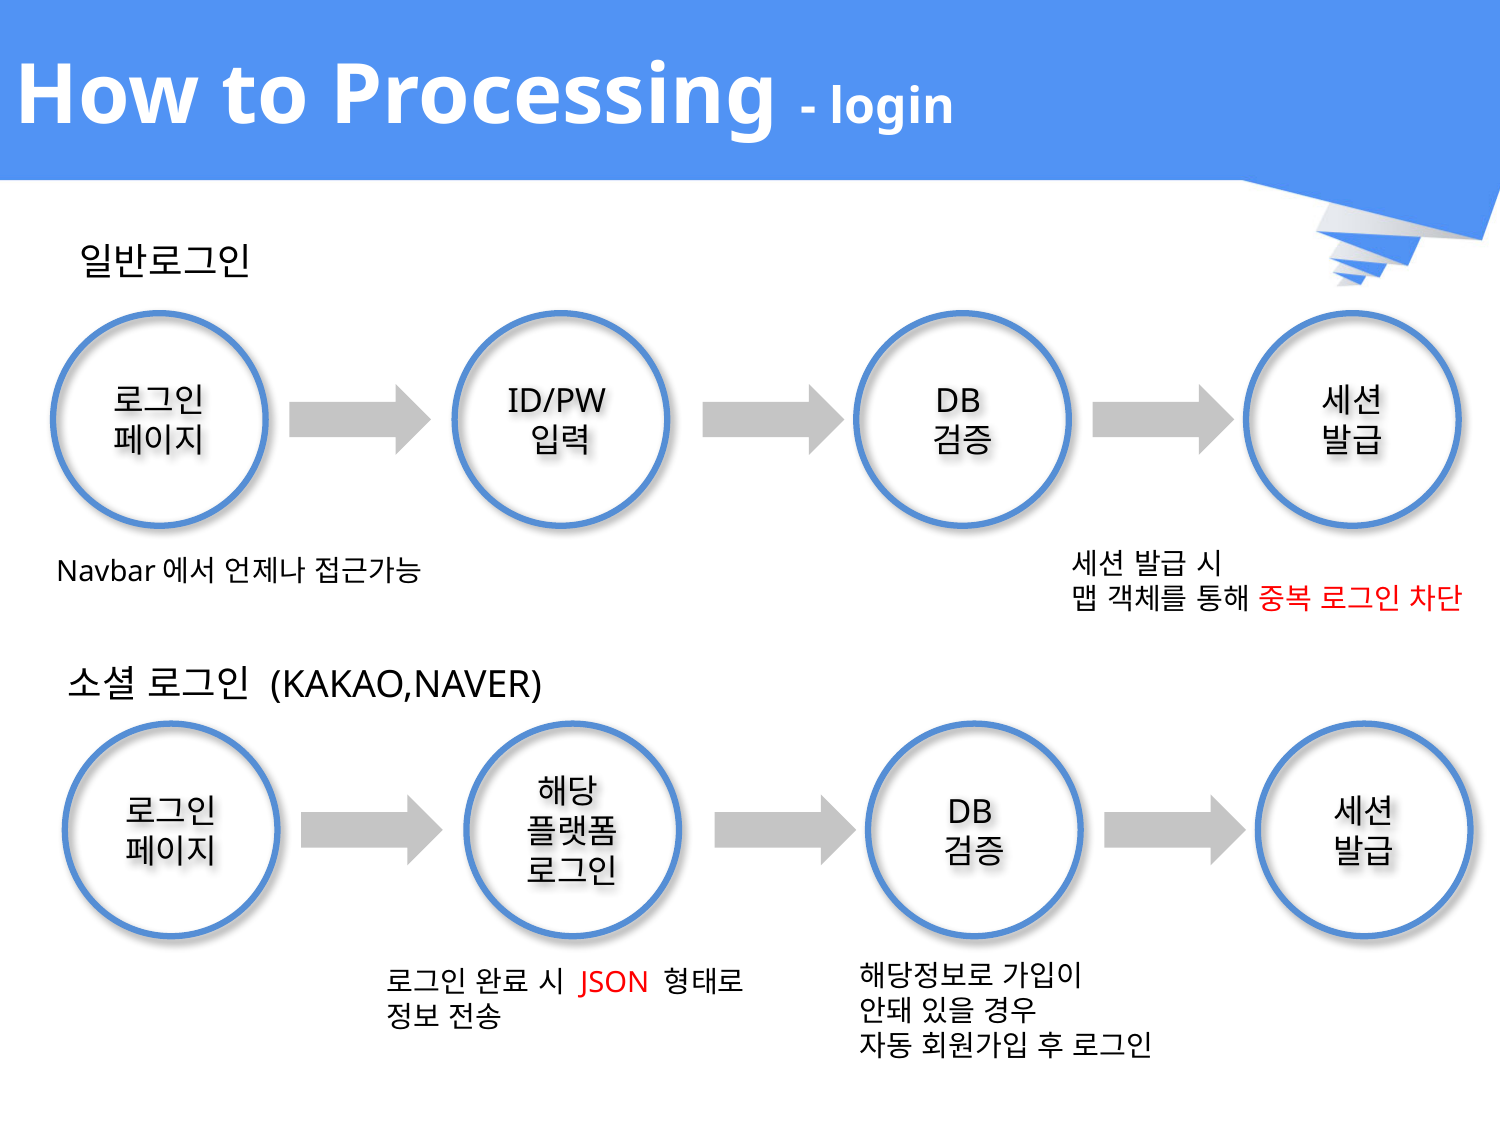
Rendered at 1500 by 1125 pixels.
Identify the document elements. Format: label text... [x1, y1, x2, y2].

text_box DB 검증 [865, 721, 1083, 939]
text_box 소셜 로그인 (KAKAO,NAVER) [53, 652, 644, 713]
text_box [700, 382, 847, 457]
picture [0, 179, 1500, 1125]
text_box 세션 발급 [1255, 721, 1473, 939]
text_box 해당정보로 가입이 안돼 있을 경우 자동 회원가입 후 로그인 [844, 950, 1211, 1070]
text_box [712, 792, 859, 868]
text_box 세션 발급 시 맵 객체를 통해 중복 로그인 차단 [1057, 537, 1483, 623]
text_box Navbar에서 언제나 접근가능 [41, 545, 443, 595]
text_box 해당 플랫폼 로그인 [464, 721, 682, 939]
text_box DB 검증 [854, 311, 1071, 528]
text_box [287, 382, 434, 457]
text_box [1102, 792, 1249, 868]
text_box 로그인 완료 시 JSON 형태로 정보 전송 [371, 956, 762, 1041]
text_box 일반로그인 [64, 230, 455, 291]
text_box ID/PW입력 [452, 311, 670, 528]
text_box 로그인 페이지 [62, 721, 280, 939]
text_box 로그인 페이지 [50, 311, 268, 528]
text_box 세션 발급 [1243, 311, 1461, 528]
title How to Processing - login [0, 2, 1500, 179]
text_box [1090, 382, 1237, 457]
text_box [298, 792, 445, 868]
